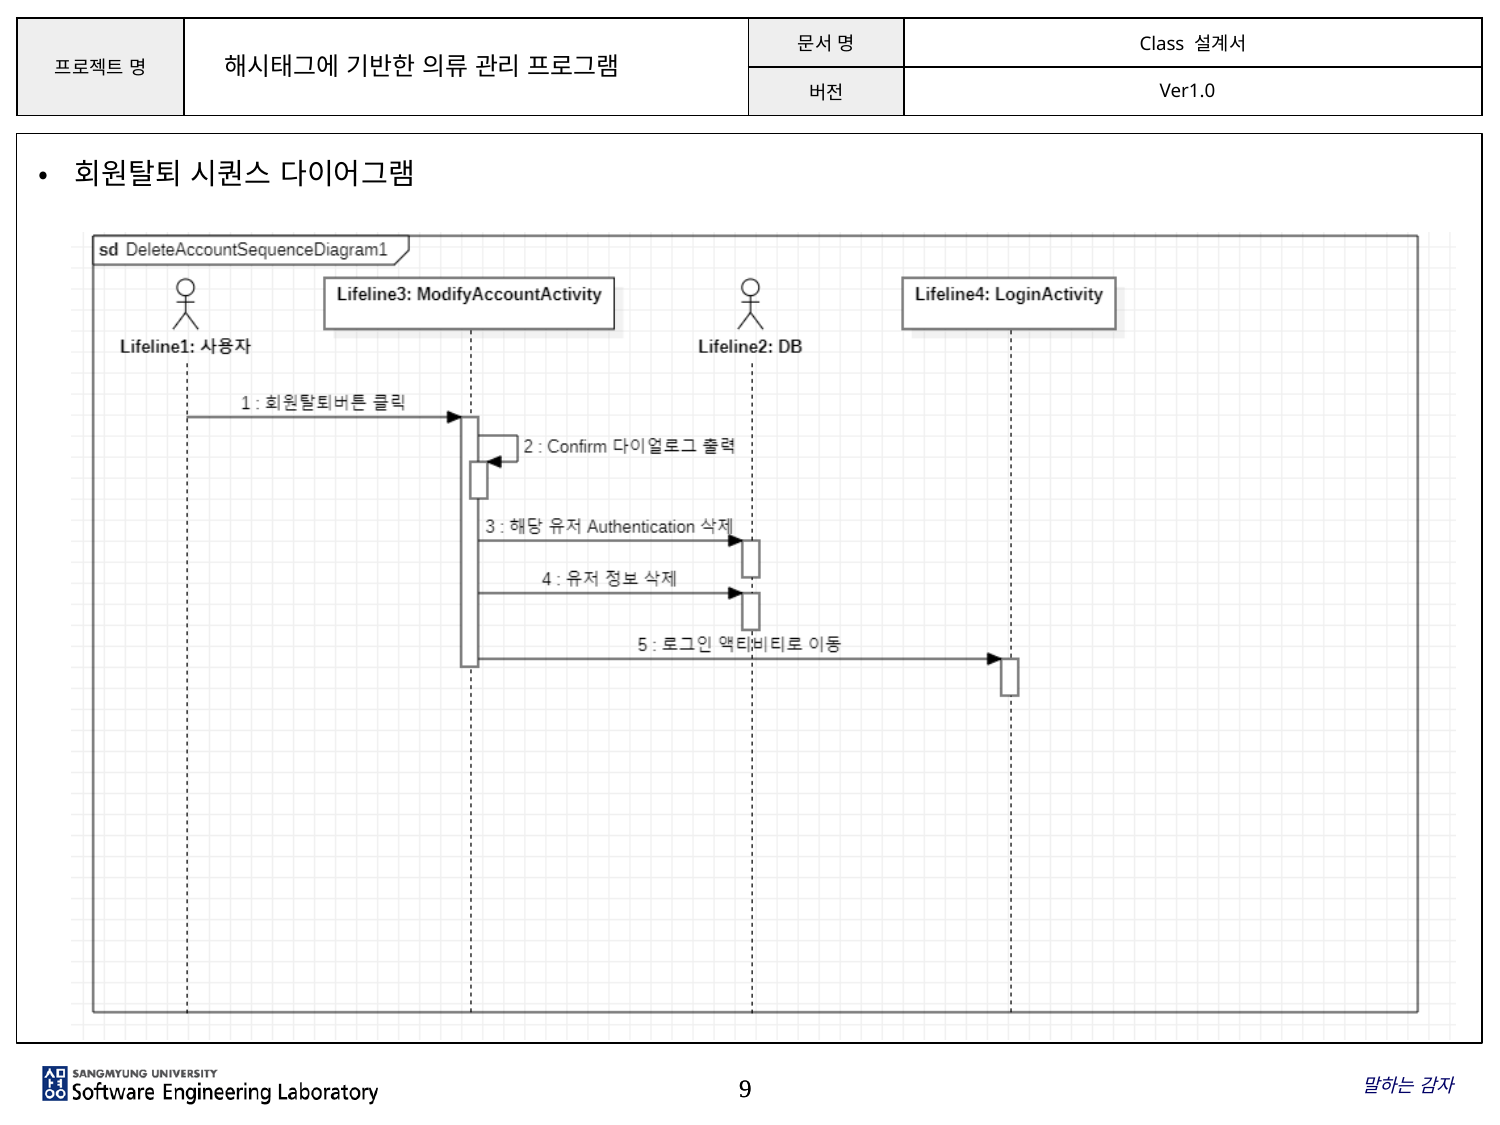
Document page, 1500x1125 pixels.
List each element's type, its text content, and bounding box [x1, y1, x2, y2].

picture [42, 1066, 382, 1106]
text_box Ver1.0 [1144, 71, 1342, 109]
text_box •회원탈퇴 시퀀스 다이어그램 [23, 147, 430, 198]
picture [71, 232, 1456, 1040]
footer 말하는 감자 [994, 1060, 1454, 1110]
text_box 해시태그에 기반한 의류 관리 프로그램 [209, 42, 792, 88]
